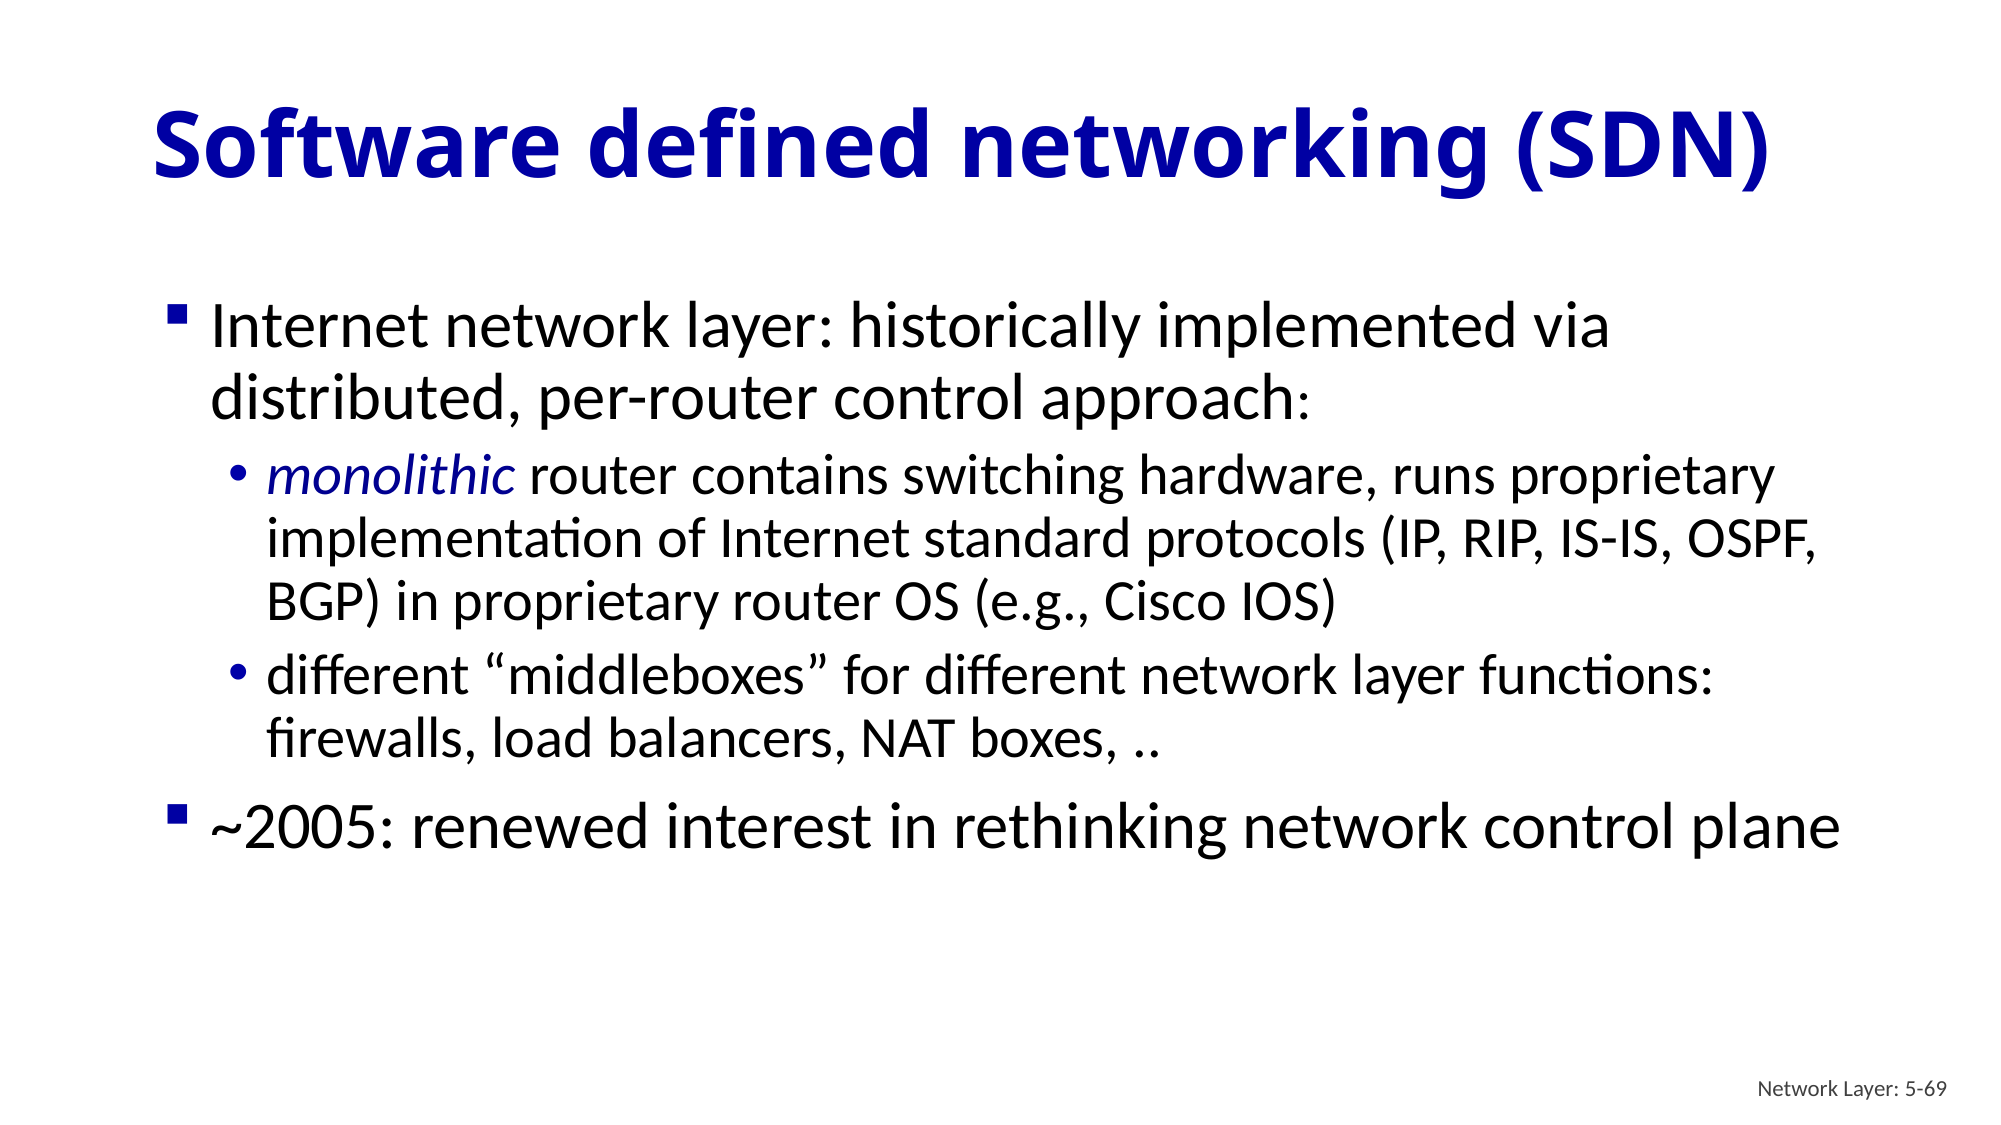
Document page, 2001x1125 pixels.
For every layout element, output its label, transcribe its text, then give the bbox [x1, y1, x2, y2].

slide_number Network Layer: 5-69 [1512, 1056, 1963, 1117]
title Software defined networking (SDN) [137, 74, 1863, 221]
list Internet network layer: historically implemented via distributed, per-router control approach: monolithic router contains switching hardware, runs proprietary implementation of Internet standard protocols (IP, RIP, IS-IS, OSPF, BGP) in proprietary router OS (e.g., Cisco IOS) different “middleboxes” for different network layer functions: firewalls, load balancers, NAT boxes, .. ~2005: renewed interest in rethinking network control plane [137, 282, 1863, 997]
